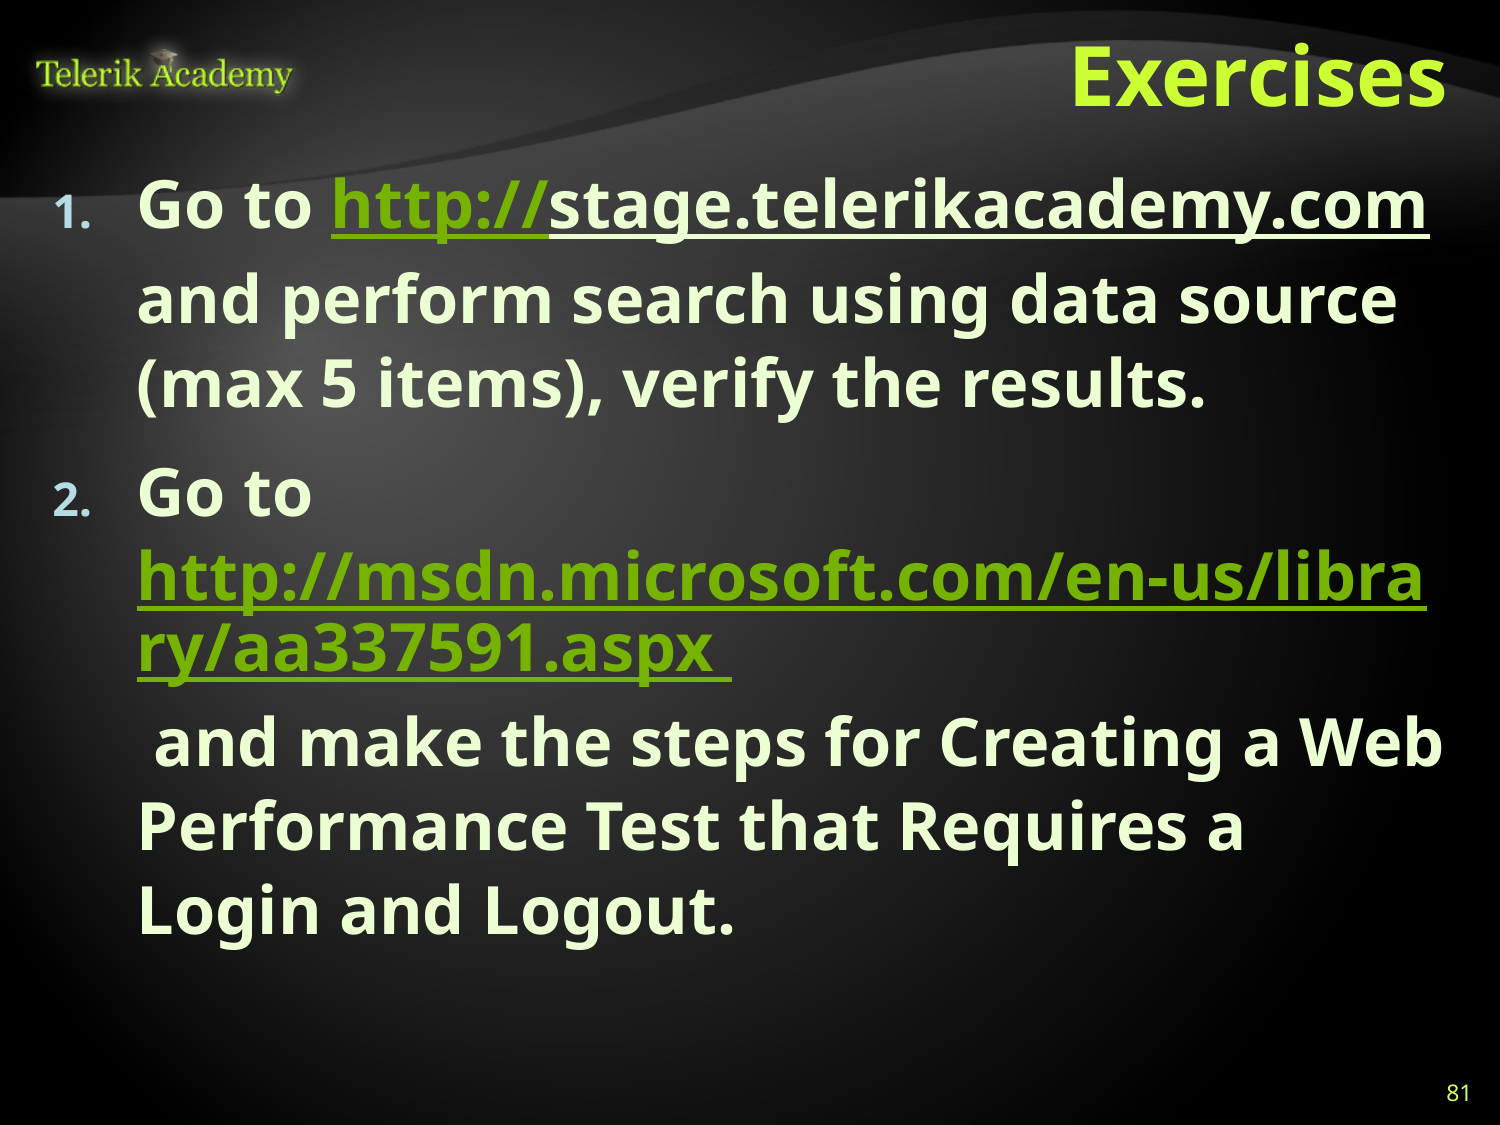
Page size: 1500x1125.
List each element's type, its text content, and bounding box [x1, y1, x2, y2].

slide_number 81 [1412, 1074, 1488, 1113]
title Exercises [300, 12, 1463, 149]
picture [0, 0, 1500, 1125]
list Go to http://stage.telerikacademy.com and perform search using data source (max 5 items), verify the results. Go to http://msdn.microsoft.com/en-us/library/aa337591.aspx and make the steps for Creating a Web Performance Test that Requires a Login and Logout. [37, 149, 1463, 1100]
